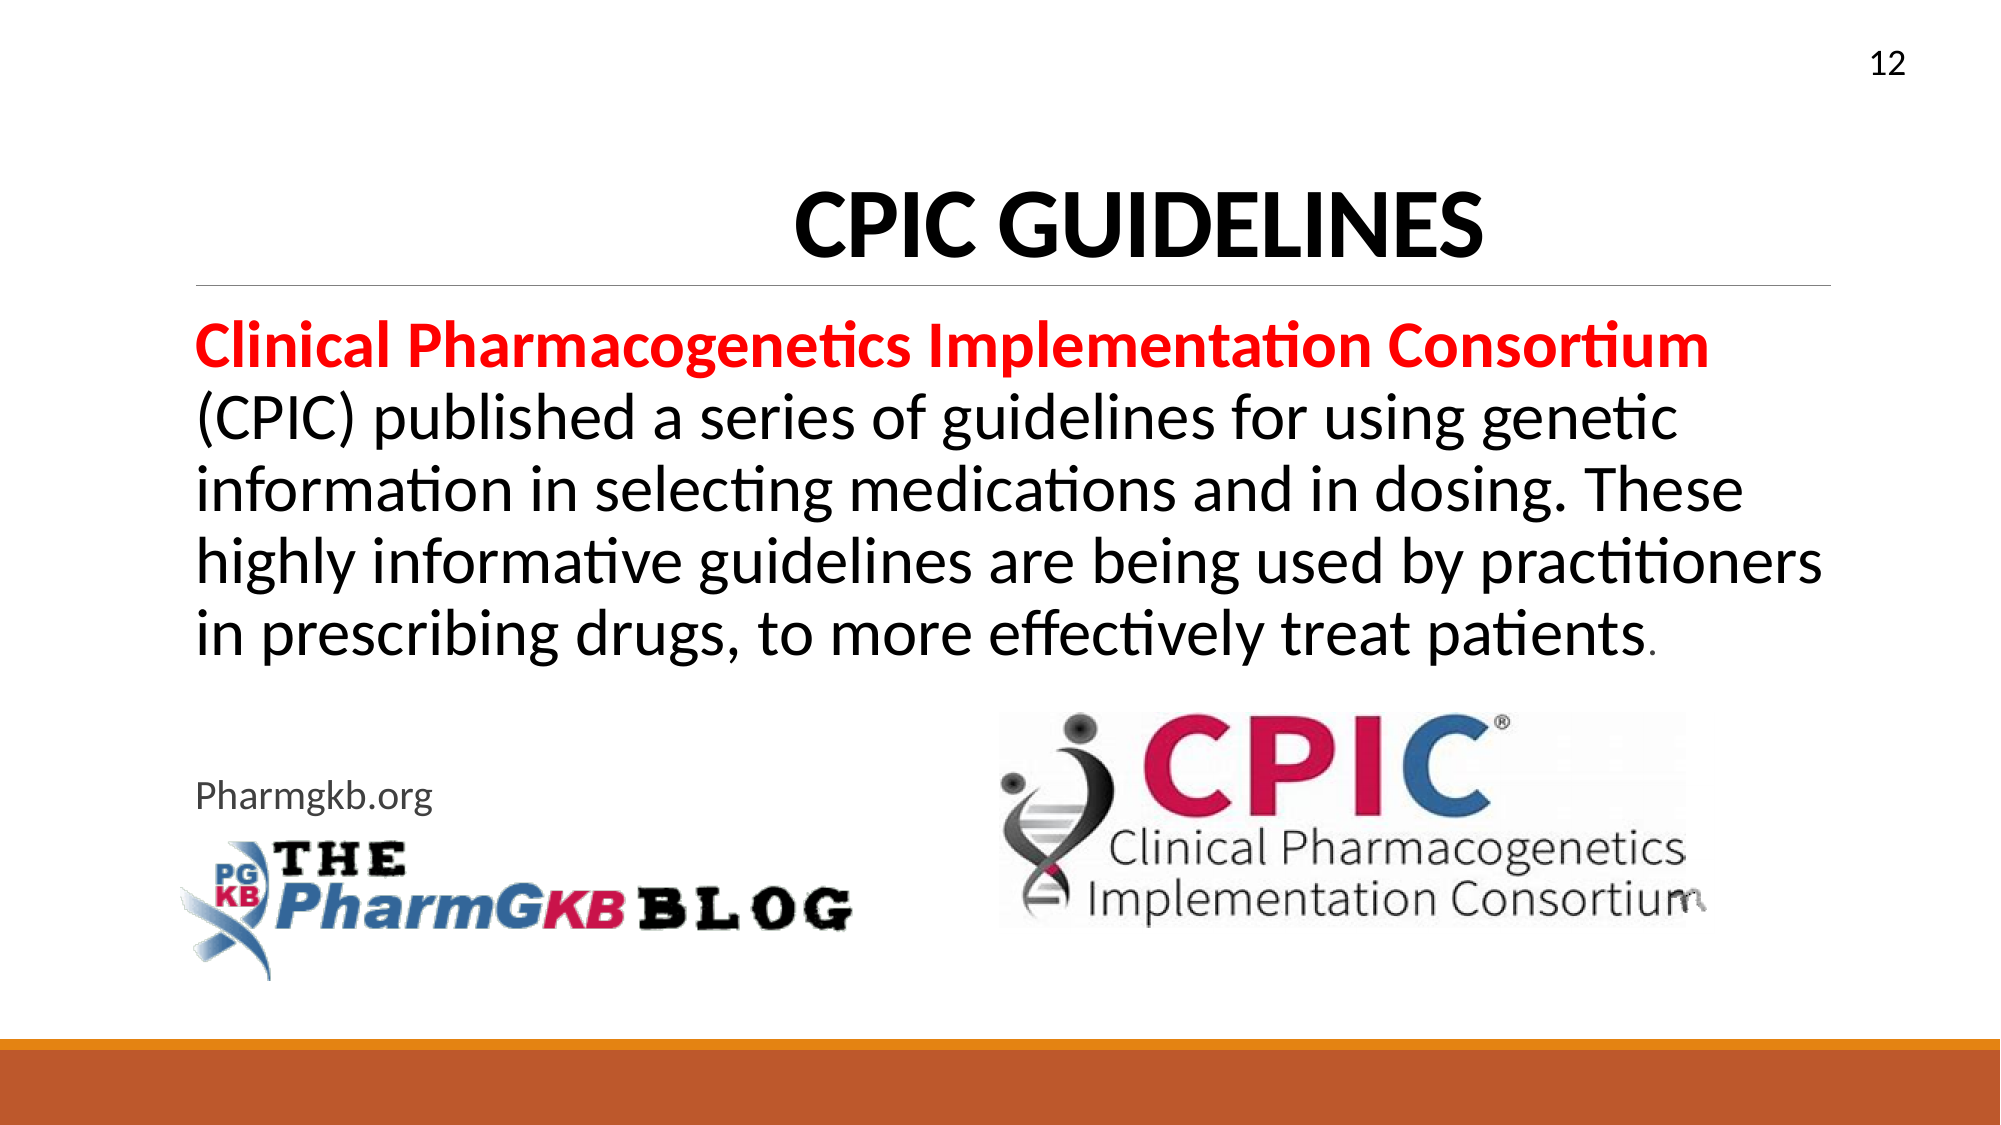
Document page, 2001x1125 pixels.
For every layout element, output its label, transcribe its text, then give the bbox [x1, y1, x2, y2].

list Clinical Pharmacogenetics Implementation Consortium (CPIC) published a series of guidelines for using genetic information in selecting medications and in dosing. These highly informative guidelines are being used by practitioners in prescribing drugs, to more effectively treat patients. Pharmgkb.org [180, 302, 1830, 963]
title CPIC GUIDELINES [180, 47, 1830, 285]
picture [999, 711, 1716, 935]
text_box 12 [1853, 30, 1946, 91]
picture [179, 839, 865, 982]
